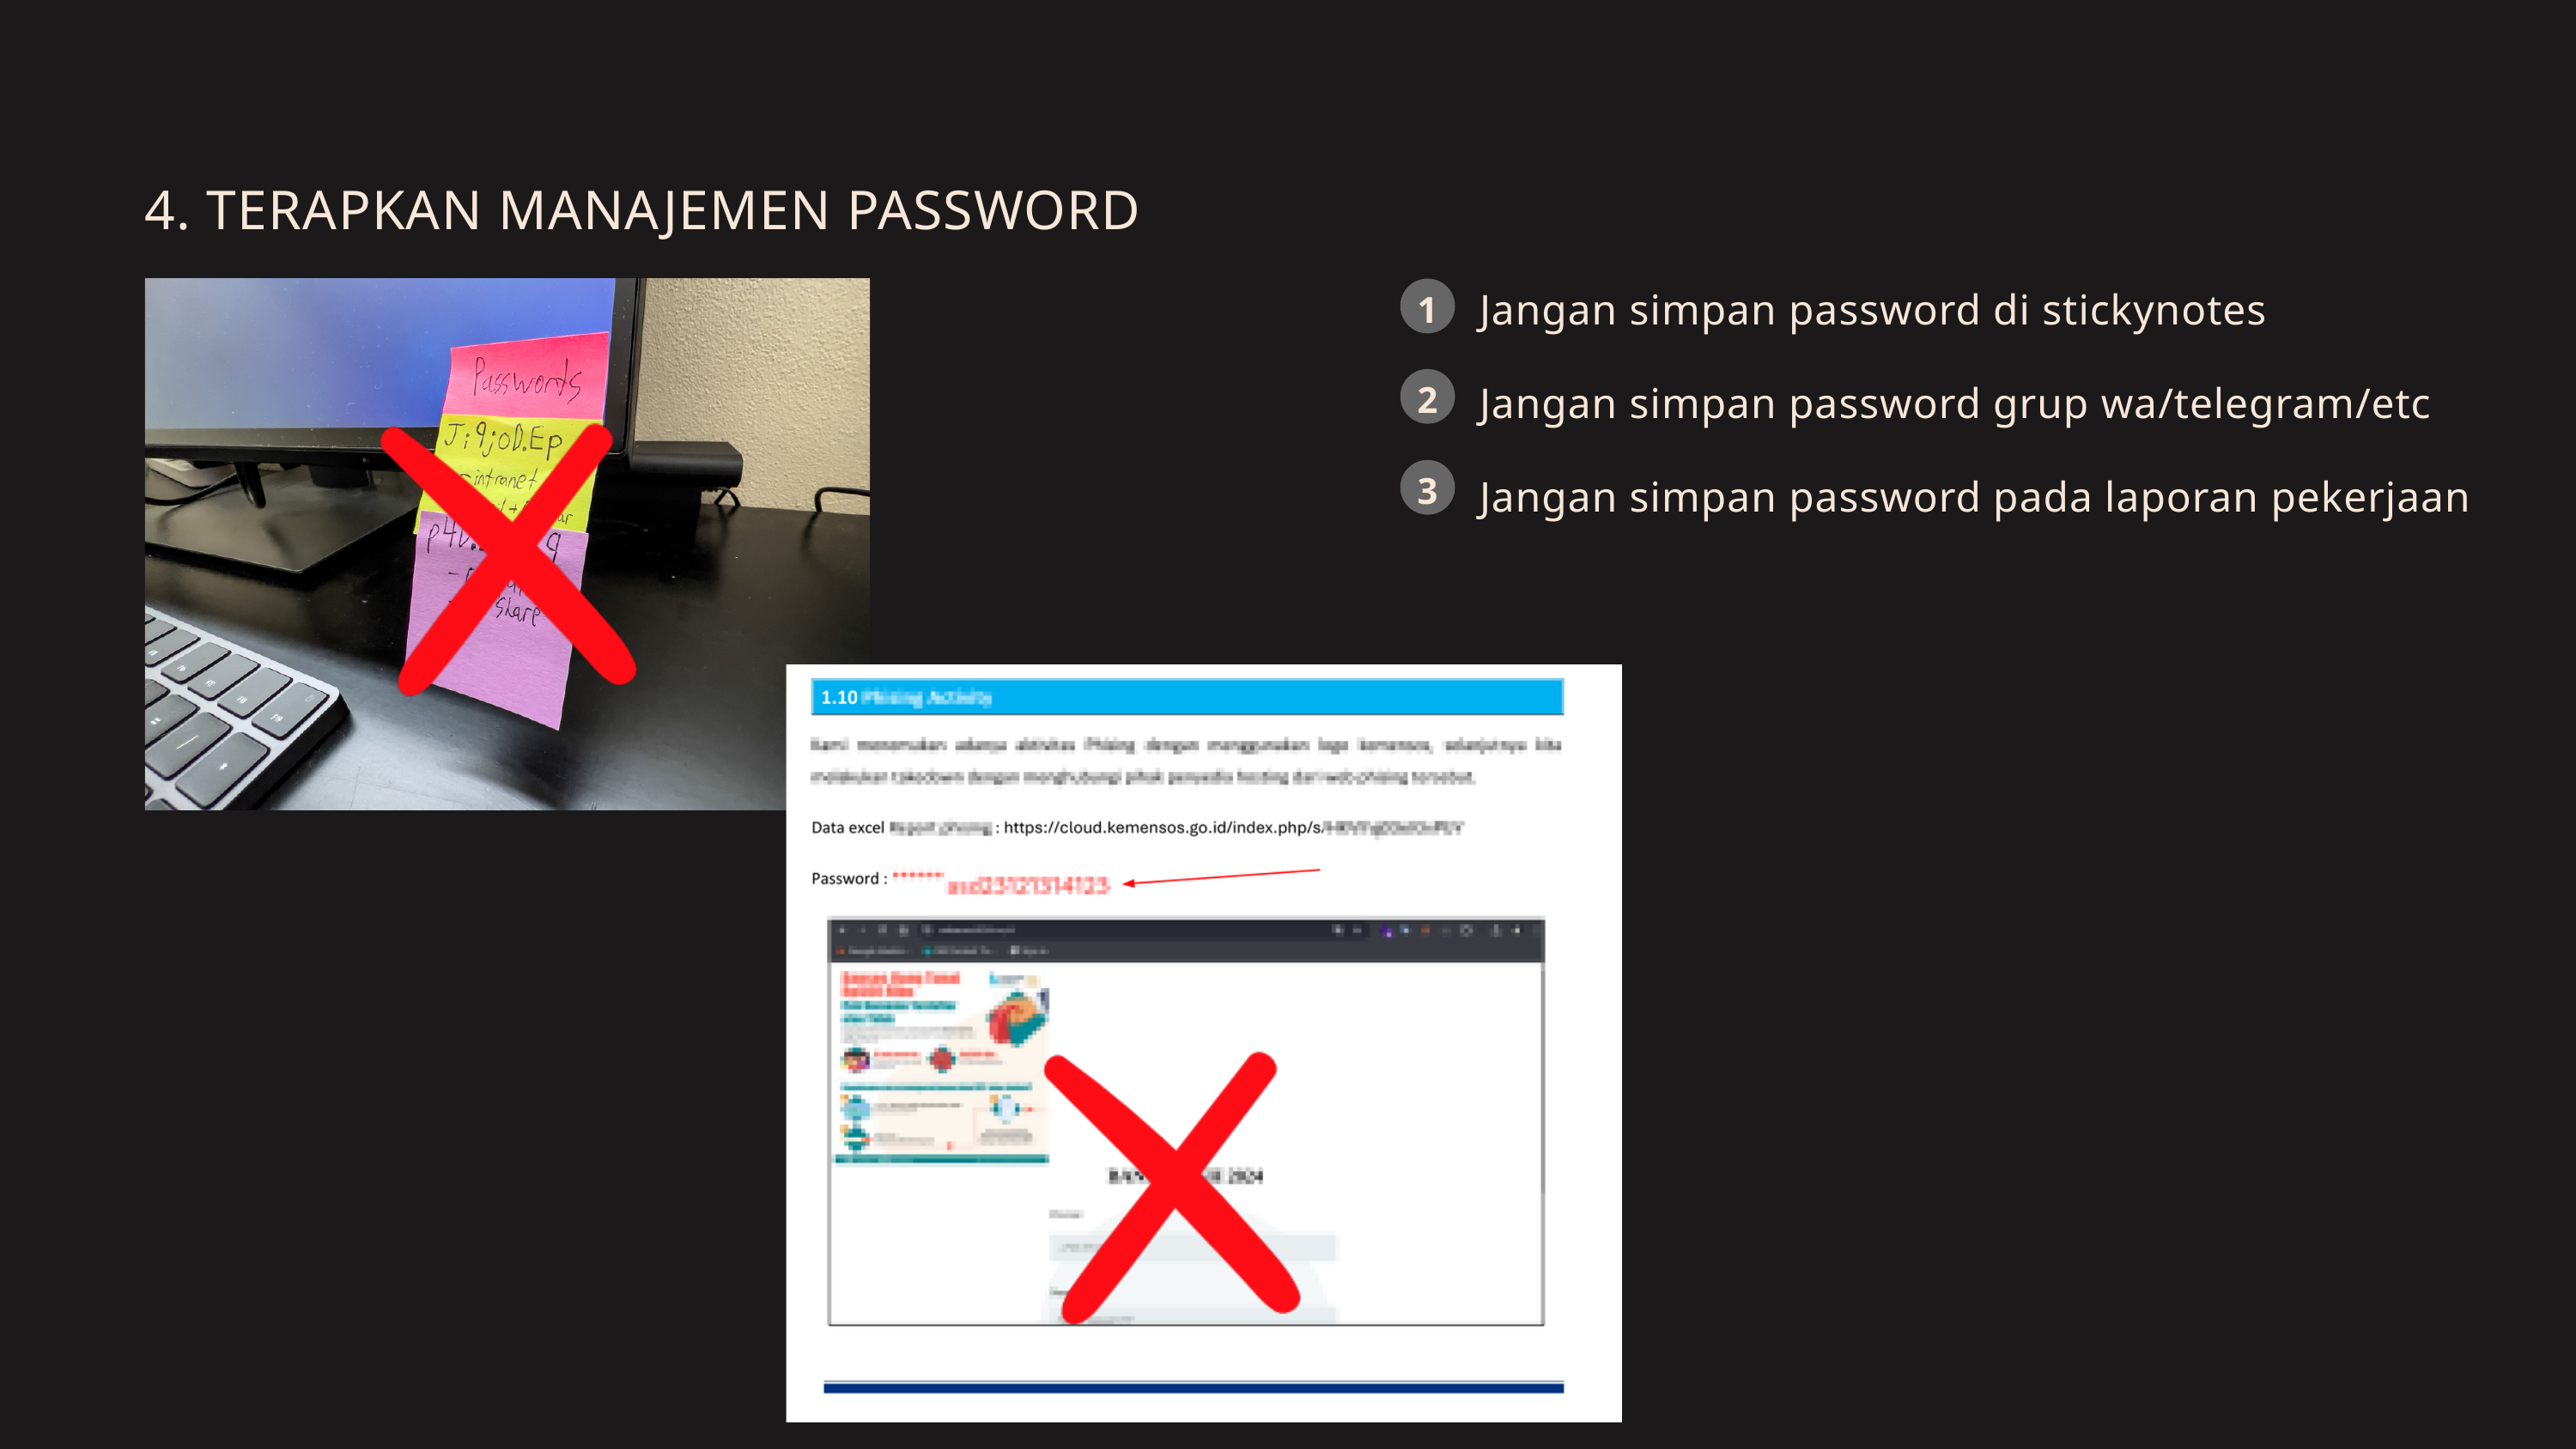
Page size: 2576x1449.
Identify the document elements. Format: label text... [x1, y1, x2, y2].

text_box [1400, 459, 1455, 515]
text_box Jangan simpan password pada laporan pekerjaan [1479, 462, 2576, 520]
text_box [1037, 1043, 1305, 1326]
text_box [374, 415, 641, 698]
text_box Jangan simpan password grup wa/telegram/etc [1479, 368, 2576, 427]
text_box 3 [1400, 455, 1455, 459]
text_box Jangan simpan password di stickynotes [1479, 275, 2296, 333]
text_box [1400, 368, 1455, 424]
text_box 4. TERAPKAN MANAJEMEN PASSWORD [144, 175, 2263, 240]
text_box [786, 664, 1622, 1422]
text_box 1 [1400, 274, 1455, 277]
text_box 2 [1400, 364, 1455, 368]
text_box [144, 278, 871, 810]
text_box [1400, 278, 1455, 334]
